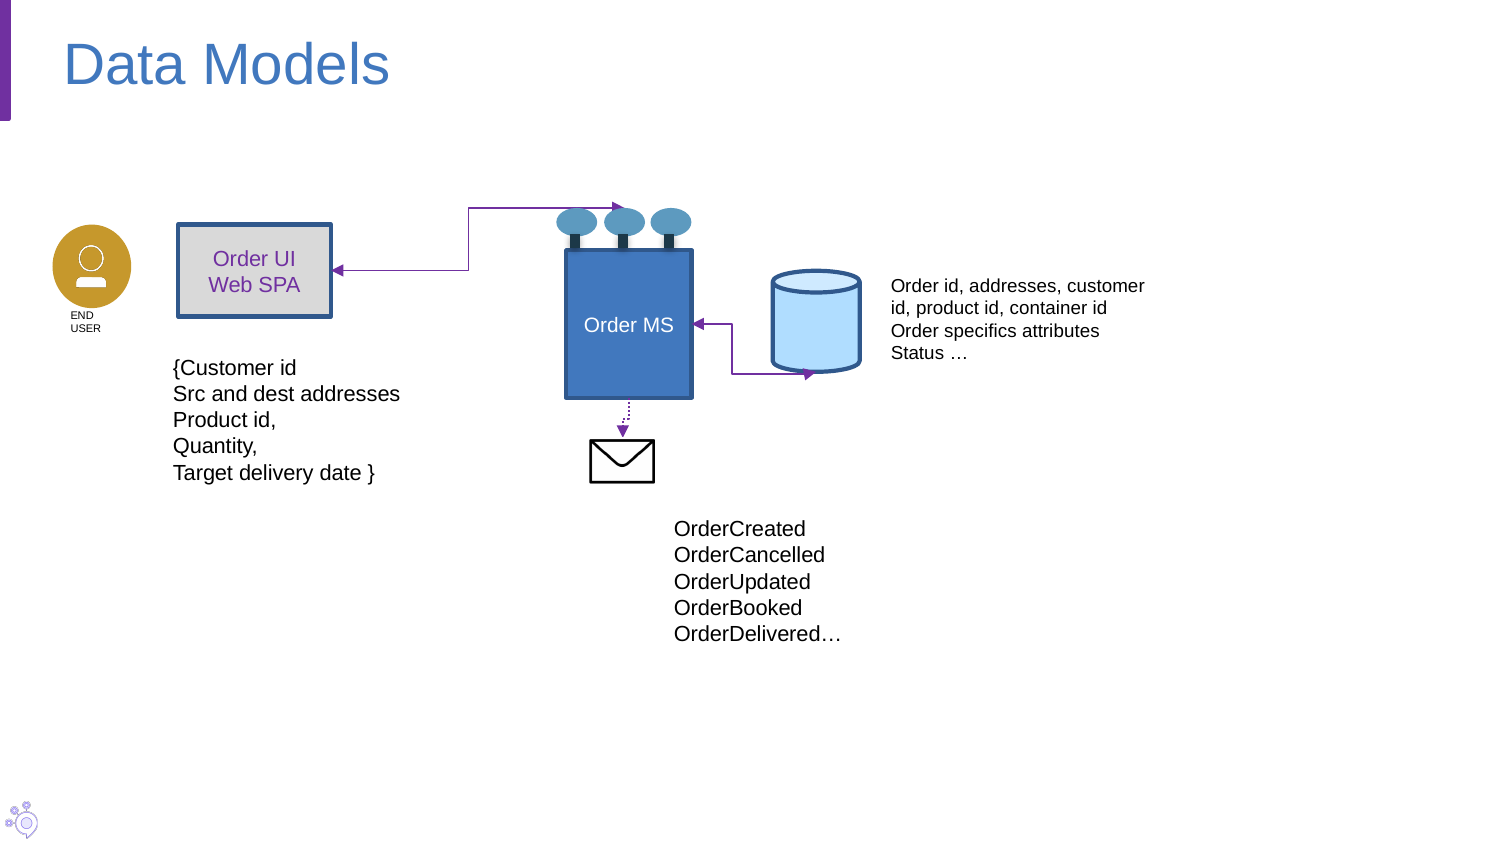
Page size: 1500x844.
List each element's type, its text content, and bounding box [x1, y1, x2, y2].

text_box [52, 224, 132, 336]
text_box Order id, addresses, customer id, product id, container id Order specifics attributes Status … [876, 265, 1163, 371]
text_box {Customer id Src and dest addresses Product id, Quantity, Target delivery date } [158, 345, 416, 492]
text_box Order UI Web SPA [176, 222, 333, 319]
picture [588, 437, 658, 486]
text_box Order MS [564, 253, 694, 400]
title Data Models [47, 6, 1426, 116]
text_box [330, 207, 625, 271]
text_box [691, 321, 773, 325]
text_box OrderCreated OrderCancelled OrderUpdated OrderBooked OrderDelivered… [658, 481, 858, 654]
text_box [556, 207, 692, 249]
picture [5, 801, 38, 839]
text_box [770, 268, 862, 374]
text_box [605, 414, 646, 421]
